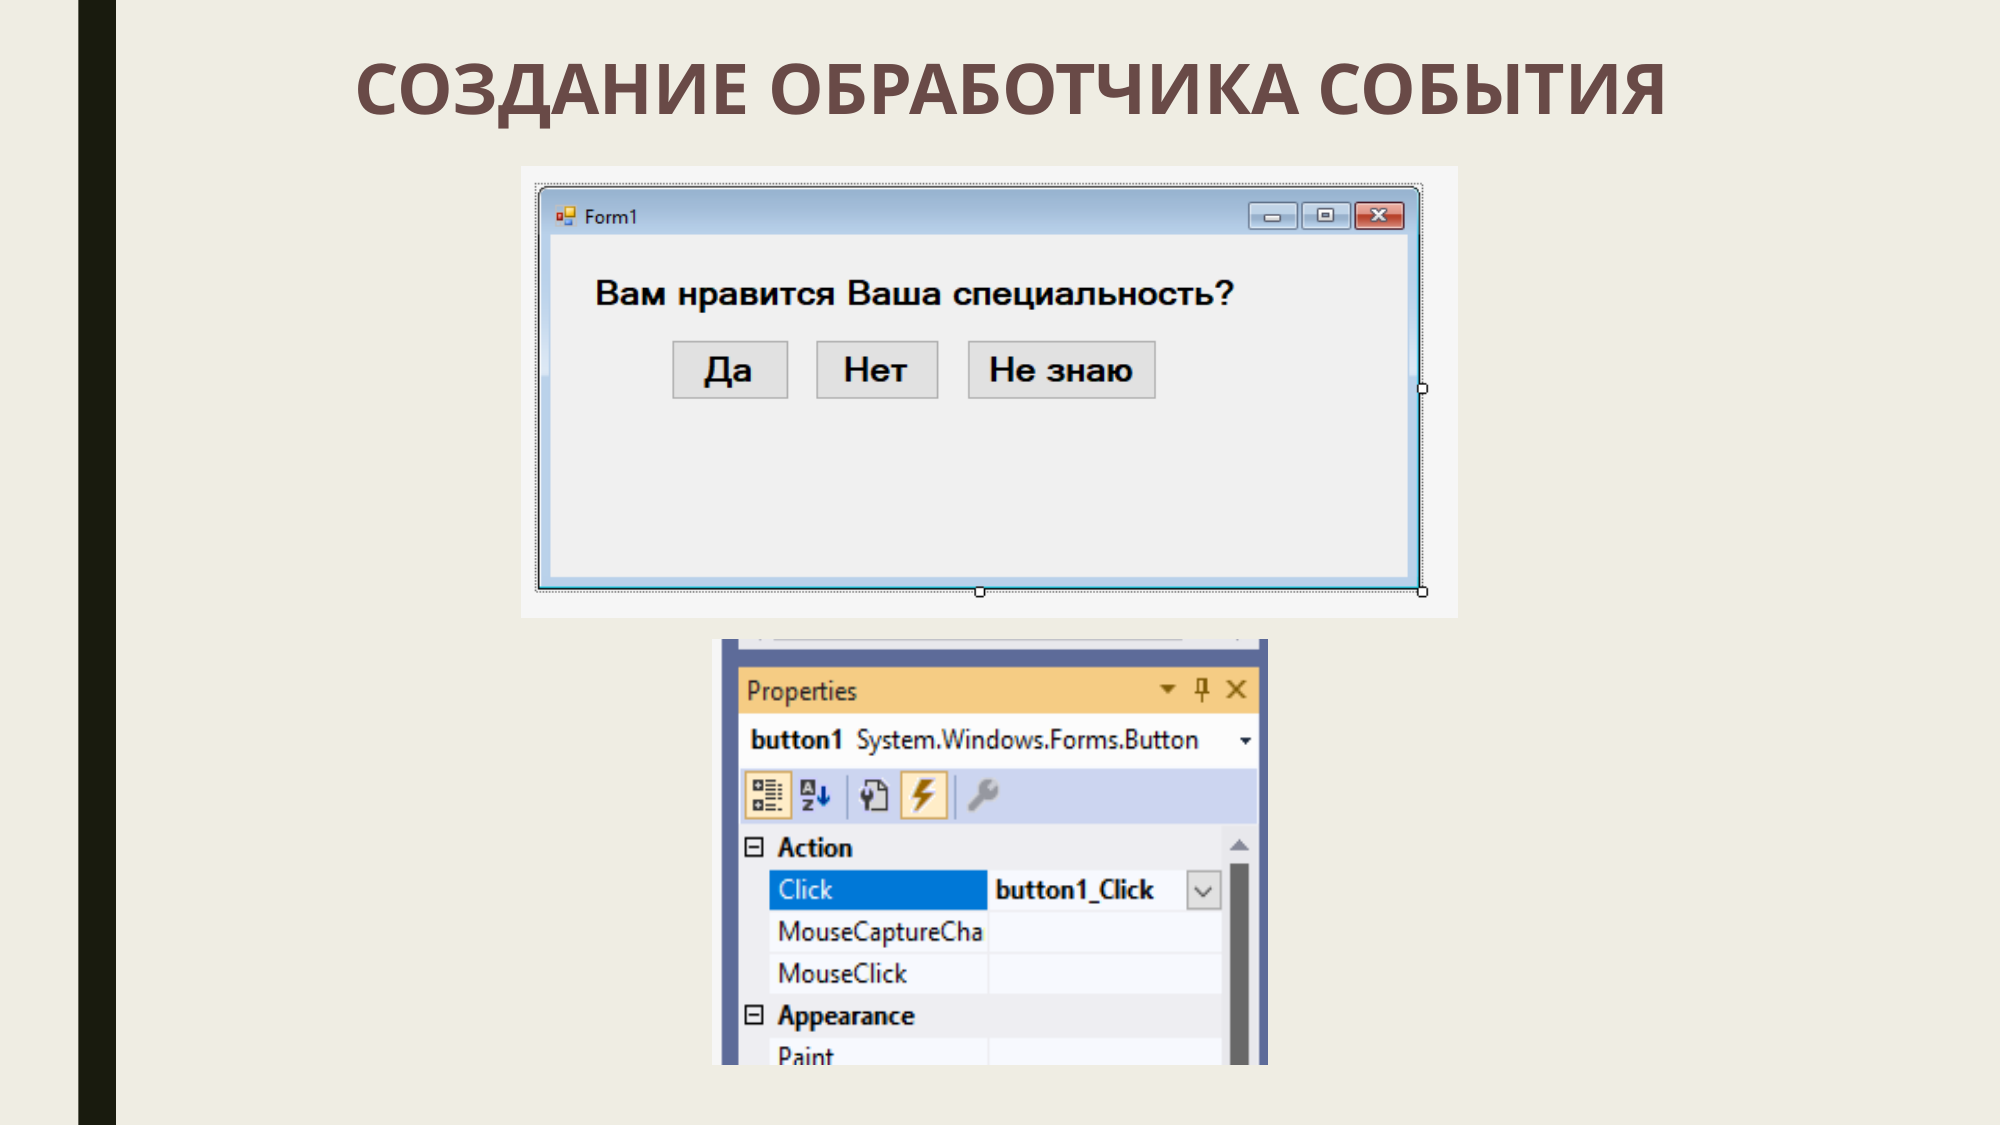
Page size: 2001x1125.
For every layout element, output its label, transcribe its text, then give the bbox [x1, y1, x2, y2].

picture [712, 639, 1268, 1065]
title СОЗДАНИЕ ОБРАБОТЧИКА СОБЫТИЯ [225, 46, 1800, 190]
picture [521, 166, 1458, 618]
